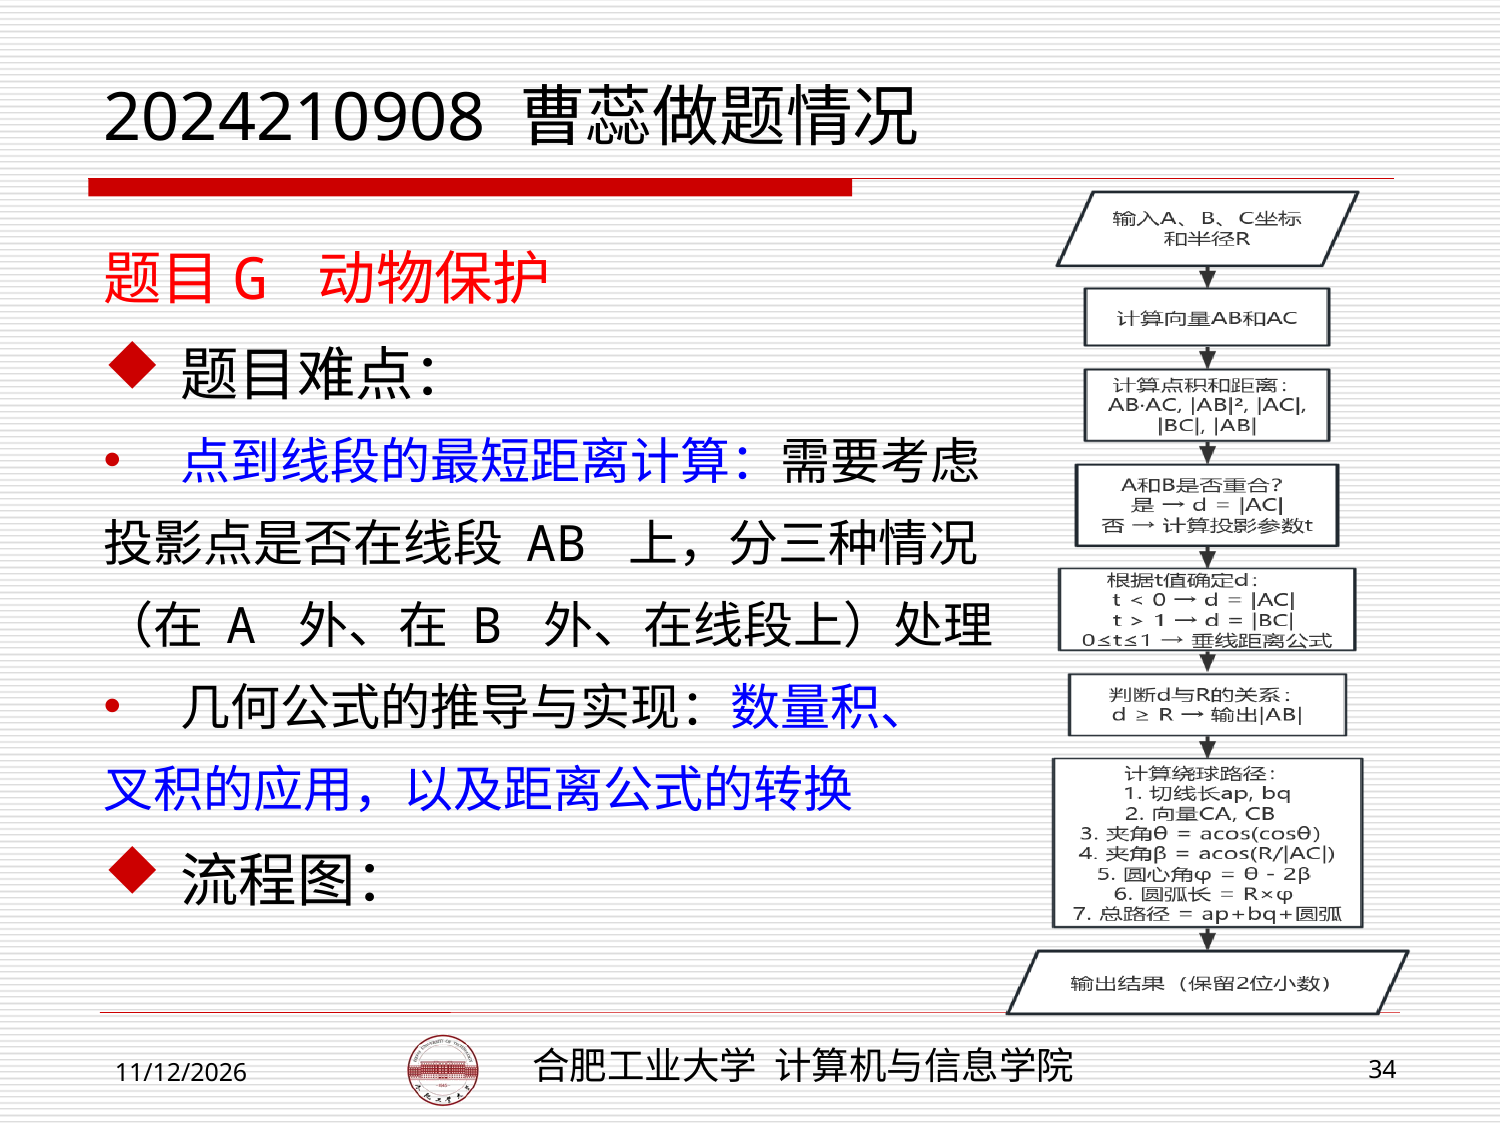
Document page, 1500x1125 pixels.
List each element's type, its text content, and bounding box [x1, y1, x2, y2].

list 题目G 动物保护 题目难点： 点到线段的最短距离计算：需要考虑 投影点是否在线段 AB 上，分三种情况 （在 A 外、在 B 外、在线段上）处理 几何公式的推导与实现：数量积、 叉积的应用，以及距离公式的转换 流程图： [88, 219, 957, 1003]
title 2024210908 曹蕊做题情况 [88, 38, 1402, 162]
picture [0, 0, 1500, 1125]
